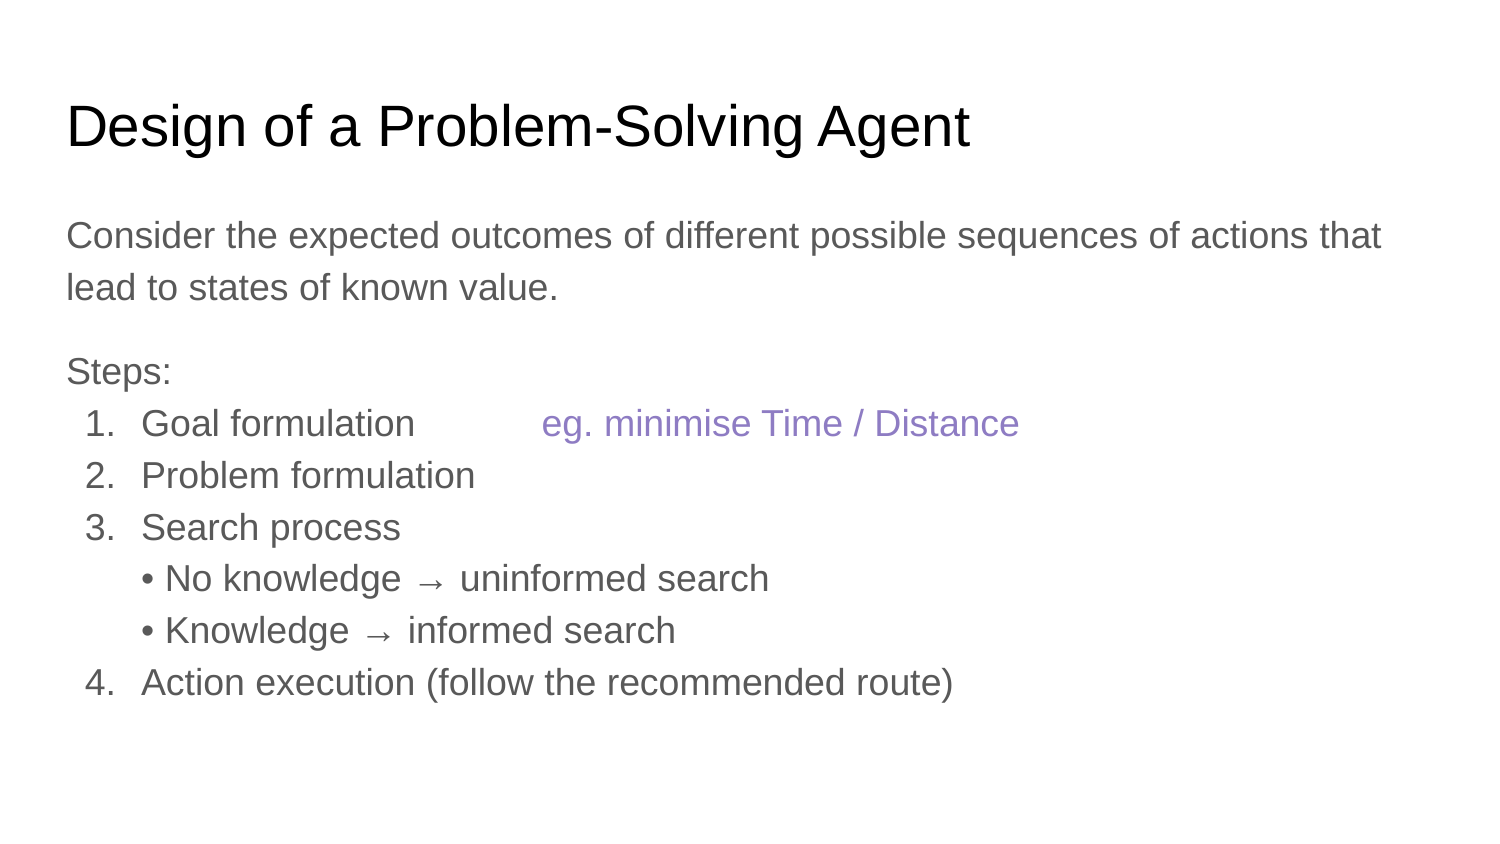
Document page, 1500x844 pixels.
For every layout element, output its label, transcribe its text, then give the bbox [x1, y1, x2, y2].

list Consider the expected outcomes of different possible sequences of actions that lead to states of known value. Steps: Goal formulation eg. minimise Time / Distance Problem formulation Search process • No knowledge → uninformed search • Knowledge → informed search Action execution (follow the recommended route) [51, 189, 1449, 750]
title Design of a Problem-Solving Agent [51, 72, 1449, 167]
